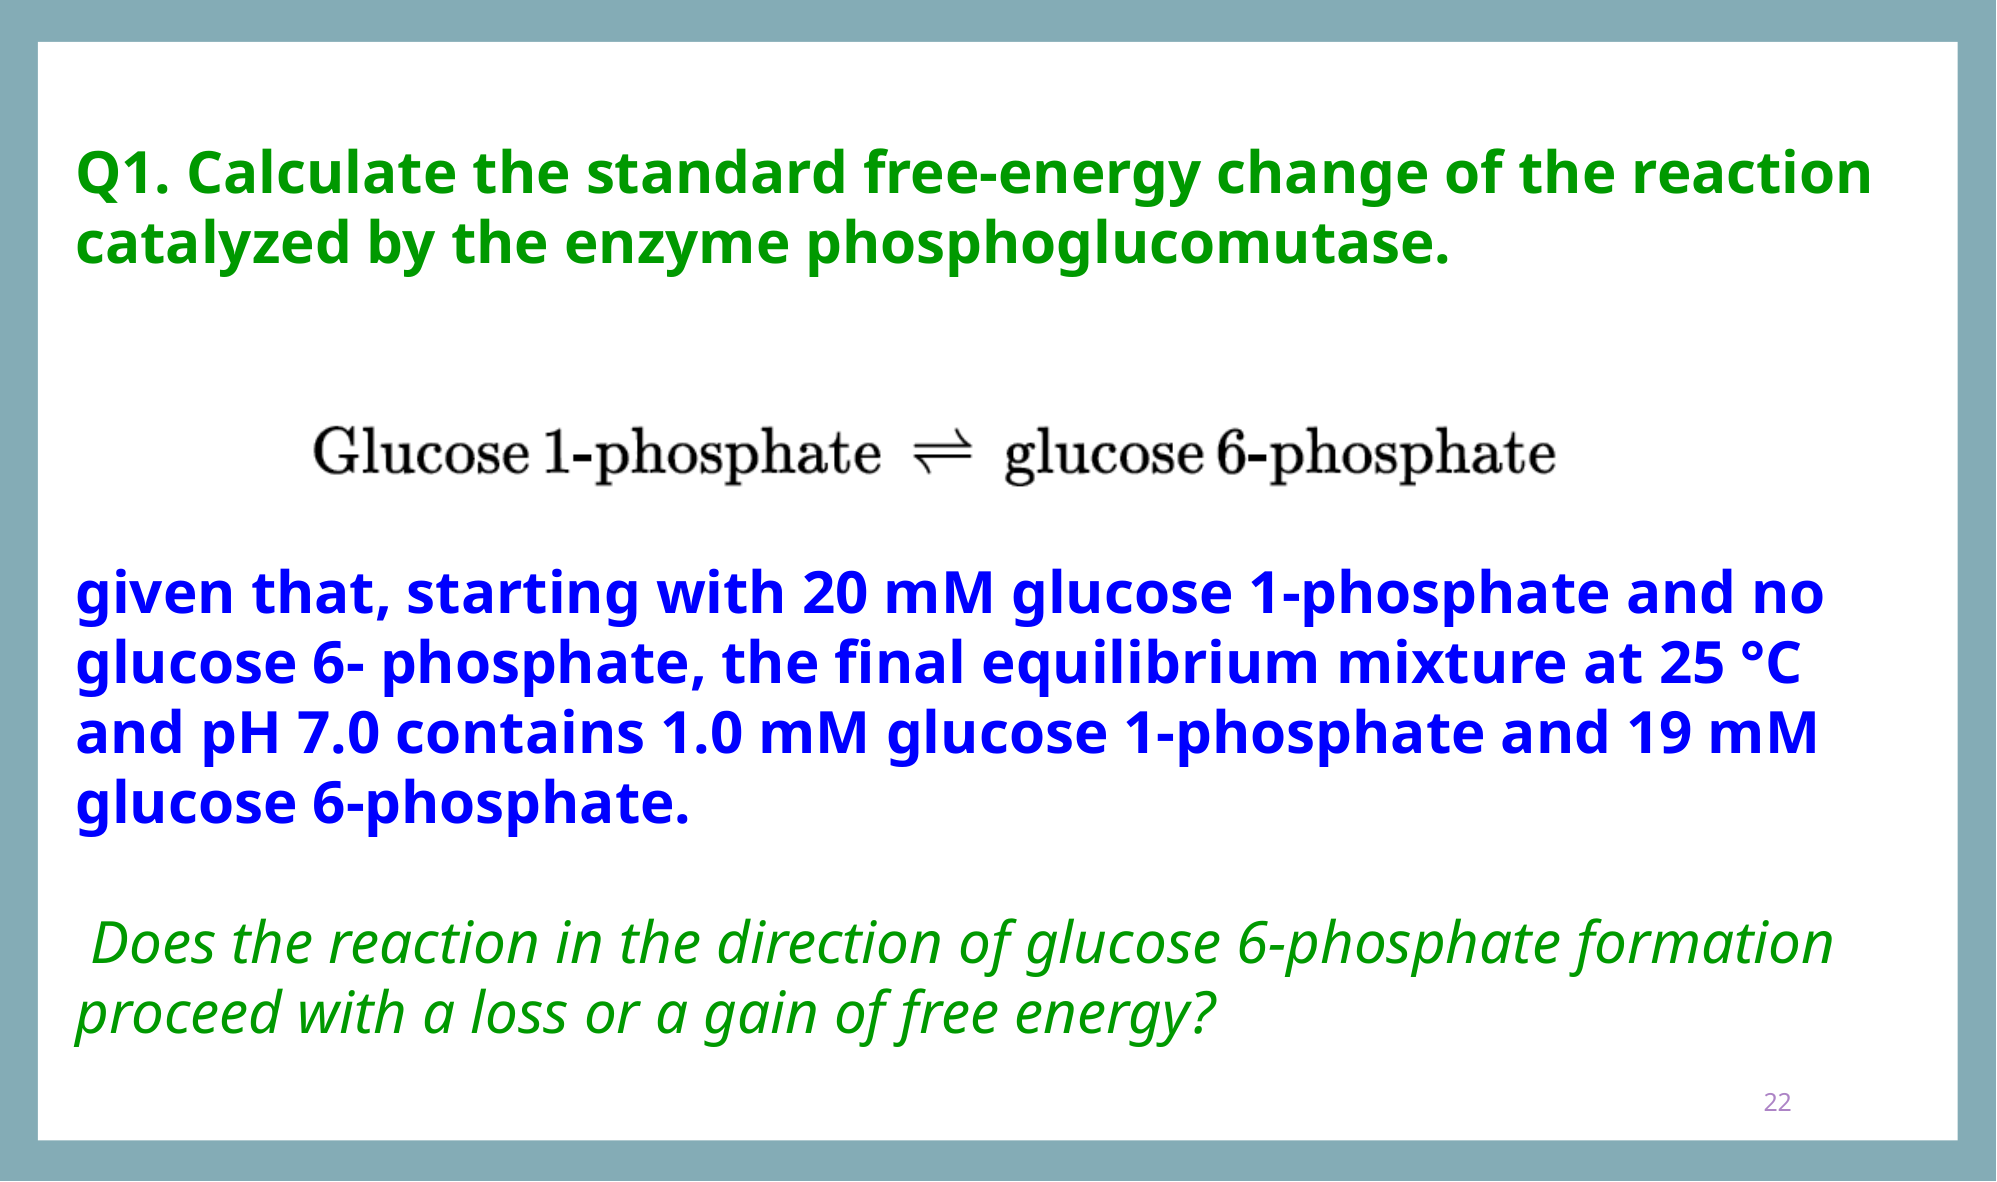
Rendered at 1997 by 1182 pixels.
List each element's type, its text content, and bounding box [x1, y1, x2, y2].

text_box Q1. Calculate the standard free-energy change of the reaction catalyzed by the enzyme phosphoglucomutase. given that, starting with 20 mM glucose 1-phosphate and no glucose 6- phosphate, the final equilibrium mixture at 25 °C and pH 7.0 contains 1.0 mM glucose 1-phosphate and 19 mM glucose 6-phosphate. Does the reaction in the direction of glucose 6-phosphate formation proceed with a loss or a gain of free energy? [60, 128, 1936, 1053]
slide_number 22 [1527, 1072, 1807, 1135]
picture [272, 402, 1621, 508]
